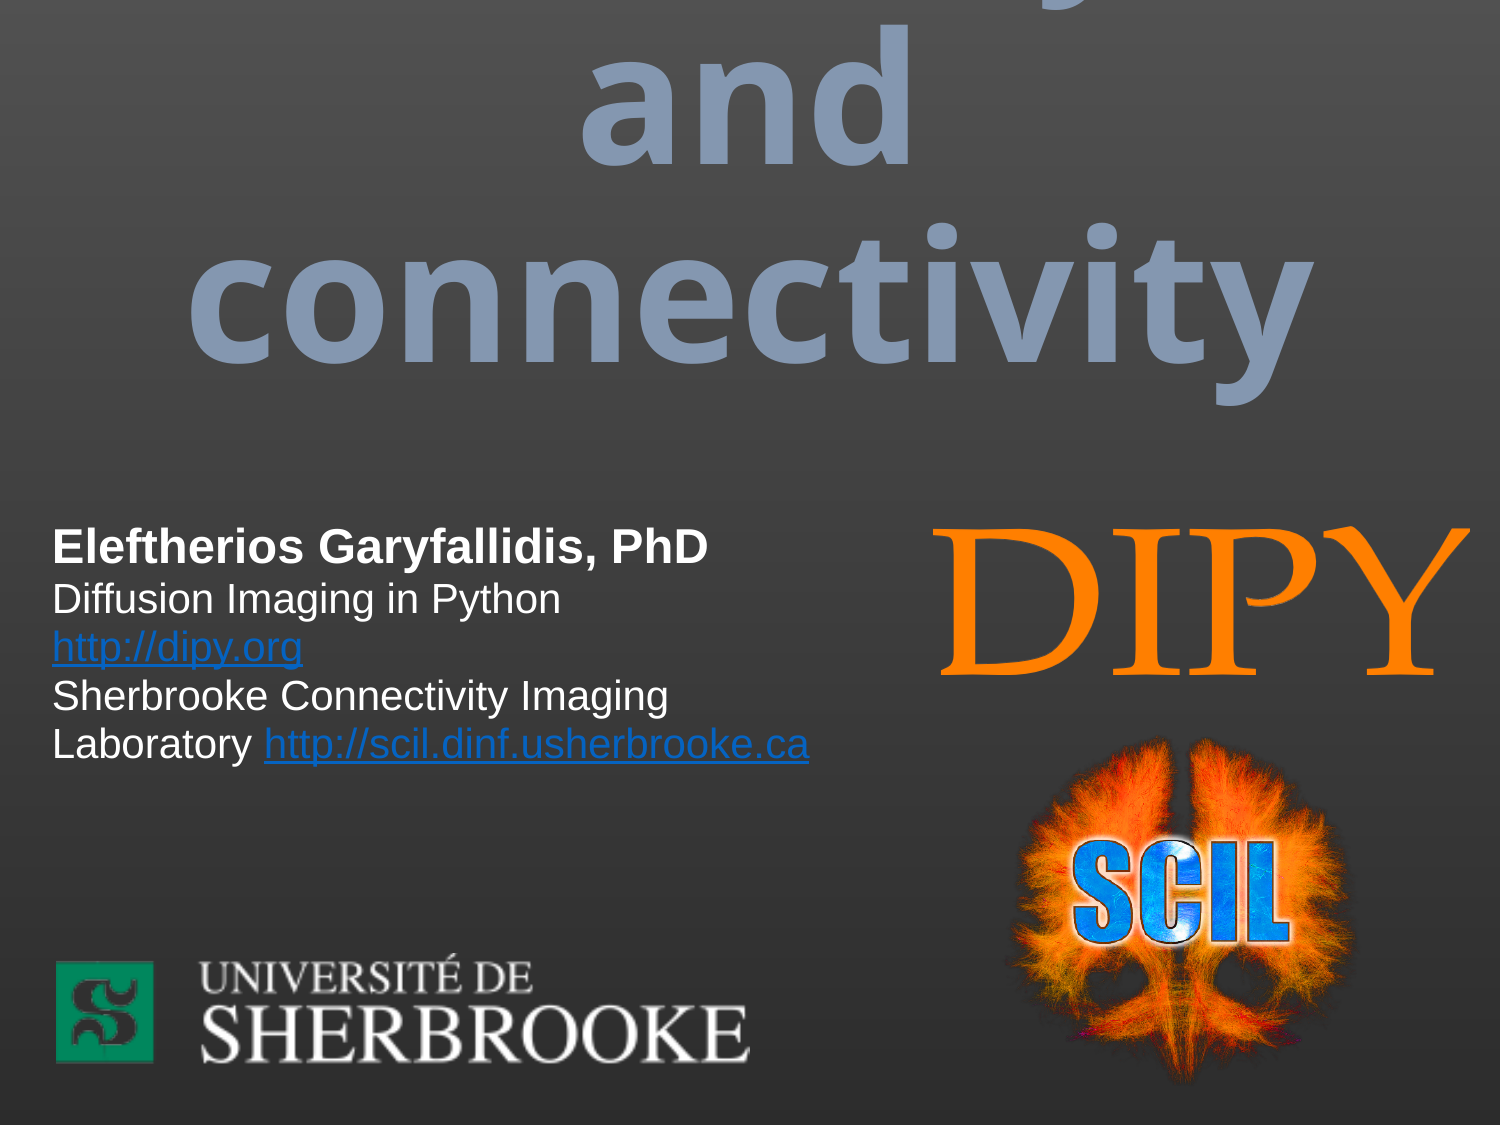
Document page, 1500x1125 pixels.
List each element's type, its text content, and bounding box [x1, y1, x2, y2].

picture [933, 526, 1470, 675]
picture [56, 953, 750, 1066]
subtitle Eleftherios Garyfallidis, PhD Diffusion Imaging in Python http://dipy.org Sherbrooke Connectivity Imaging Laboratory http://scil.dinf.usherbrooke.ca [36, 513, 874, 786]
title Tract-analysis and connectivity [0, 103, 1500, 410]
picture [966, 695, 1396, 1125]
